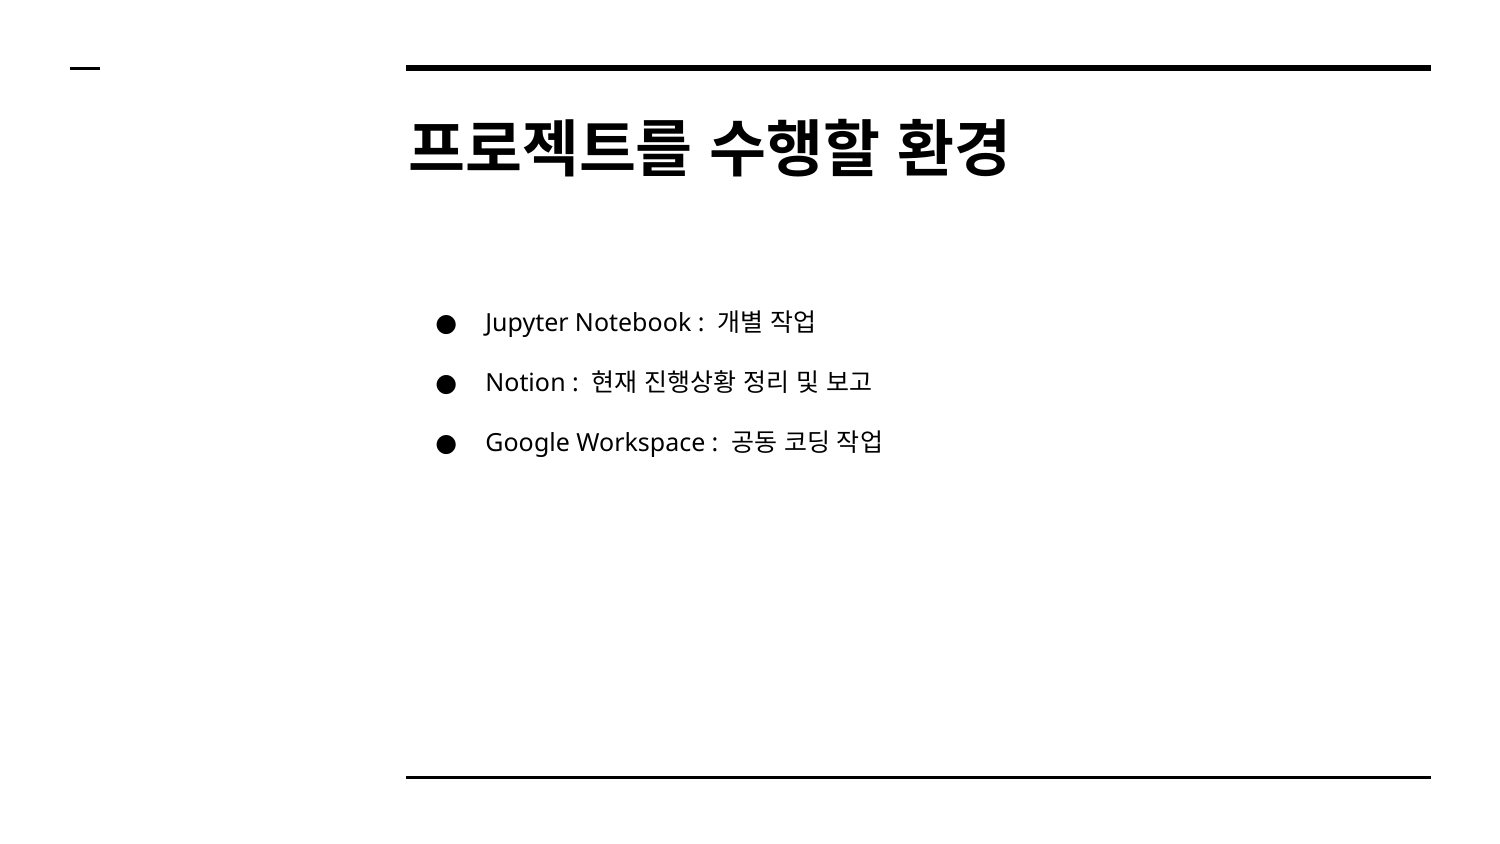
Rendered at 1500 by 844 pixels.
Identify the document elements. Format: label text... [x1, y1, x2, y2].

list Jupyter Notebook : 개별 작업 Notion : 현재 진행상황 정리 및 보고 Google Workspace : 공동 코딩 작업 [395, 261, 1433, 755]
title 프로젝트를 수행할 환경 [393, 94, 1431, 199]
